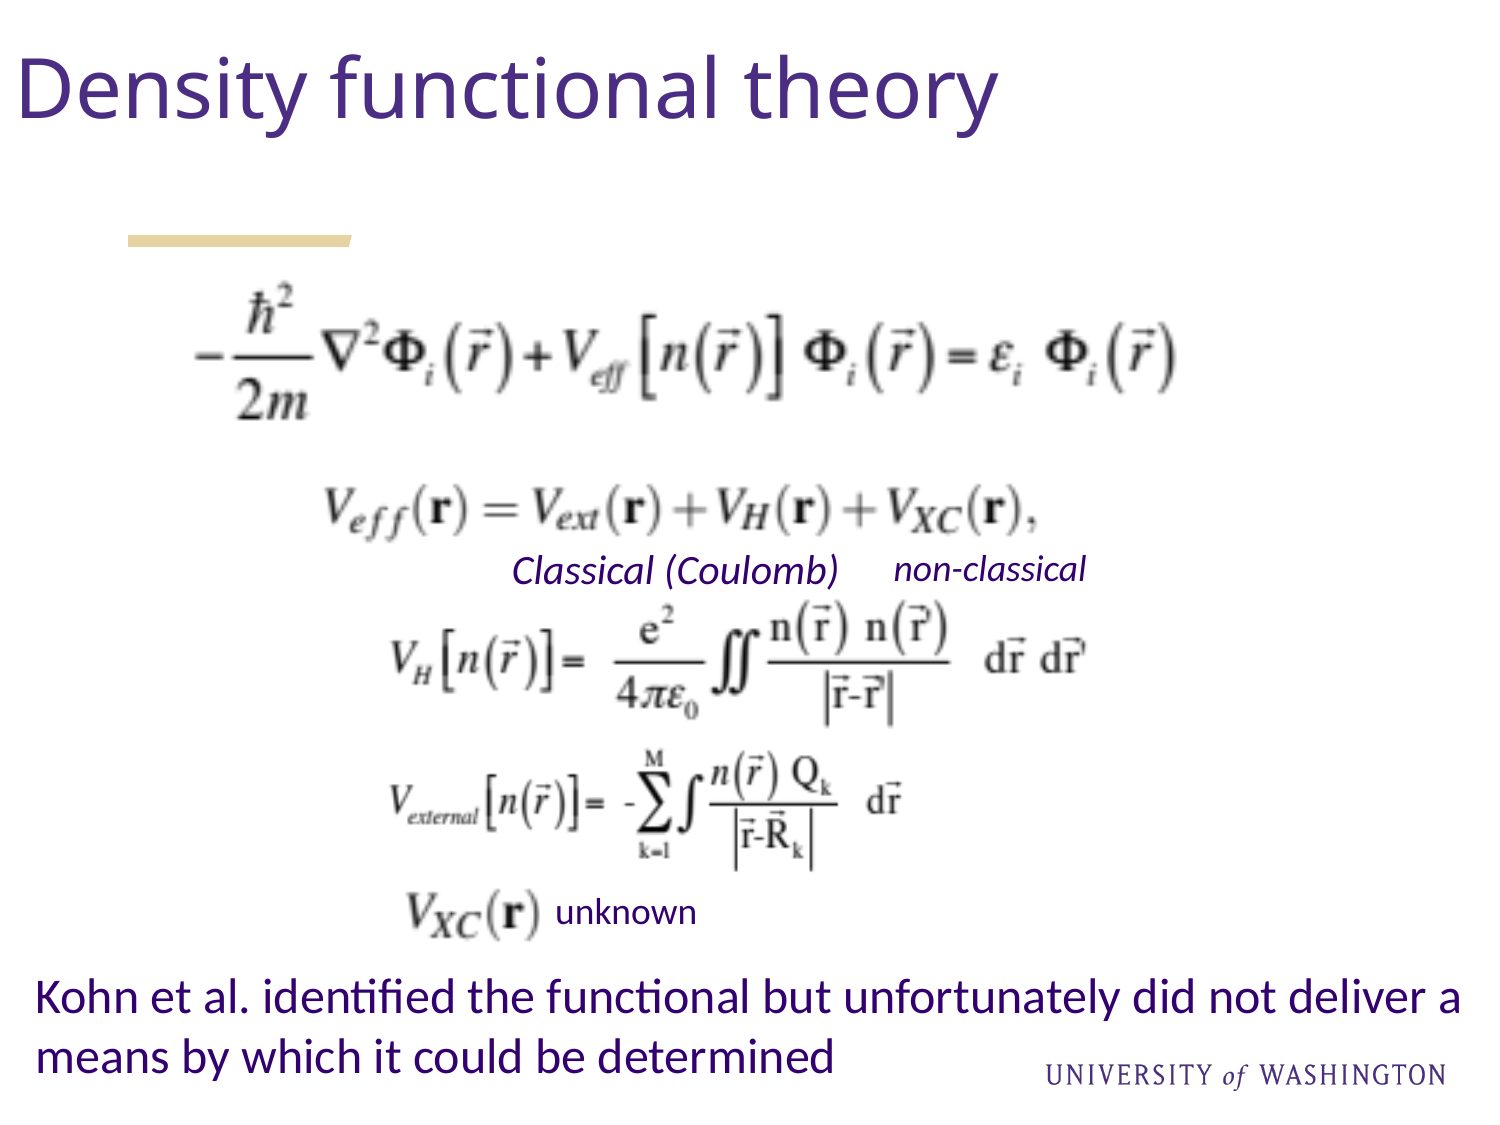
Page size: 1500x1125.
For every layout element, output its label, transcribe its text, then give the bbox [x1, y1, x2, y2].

list Density functional theory [0, 60, 1500, 224]
picture [128, 235, 352, 247]
picture [264, 424, 1060, 586]
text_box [384, 741, 907, 876]
picture [403, 829, 540, 991]
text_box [189, 271, 1185, 425]
text_box Kohn et al. identified the functional but unfortunately did not deliver a means by which it could be determined [20, 955, 1500, 1091]
text_box unknown [545, 884, 713, 940]
text_box non-classical [1062, 536, 1102, 596]
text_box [384, 592, 1089, 730]
